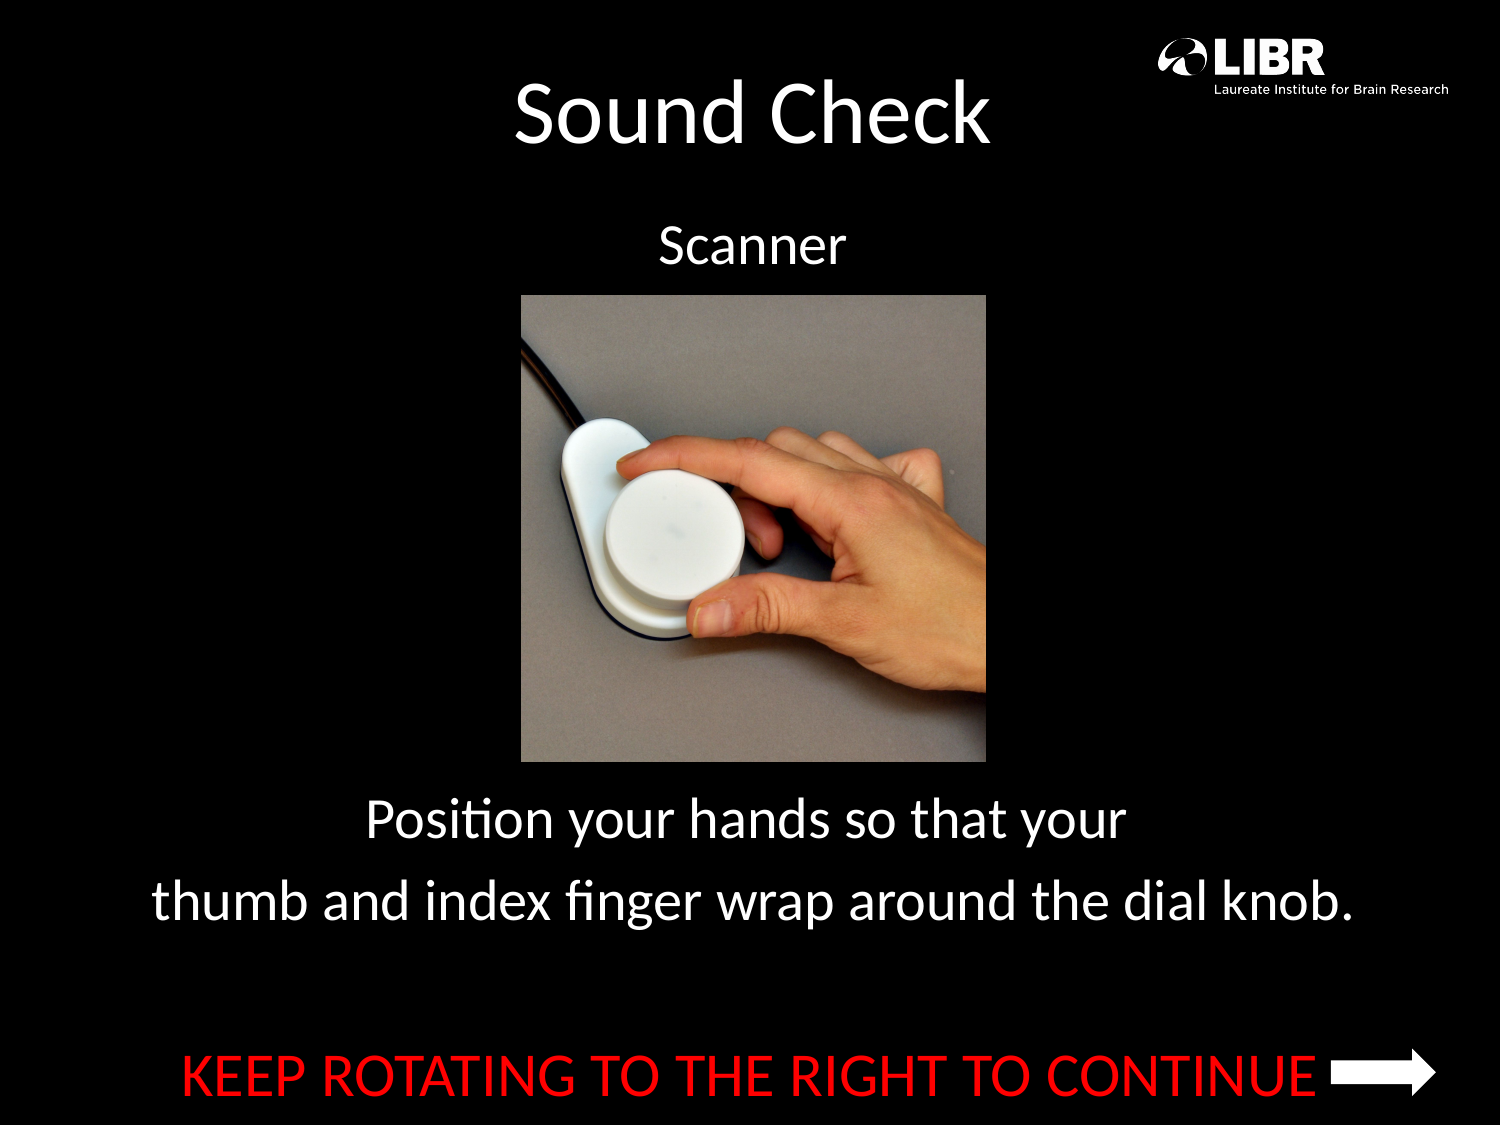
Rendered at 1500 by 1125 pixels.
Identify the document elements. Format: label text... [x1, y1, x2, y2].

picture [520, 294, 987, 762]
text_box Scanner [577, 198, 930, 284]
text_box Position your hands so that your thumb and index finger wrap around the dial knob. [33, 773, 1474, 1018]
text_box [1330, 1047, 1437, 1097]
picture [1158, 38, 1448, 94]
title Sound Check [244, 38, 1263, 176]
text_box KEEP ROTATING TO THE RIGHT TO CONTINUE [0, 1017, 1500, 1125]
